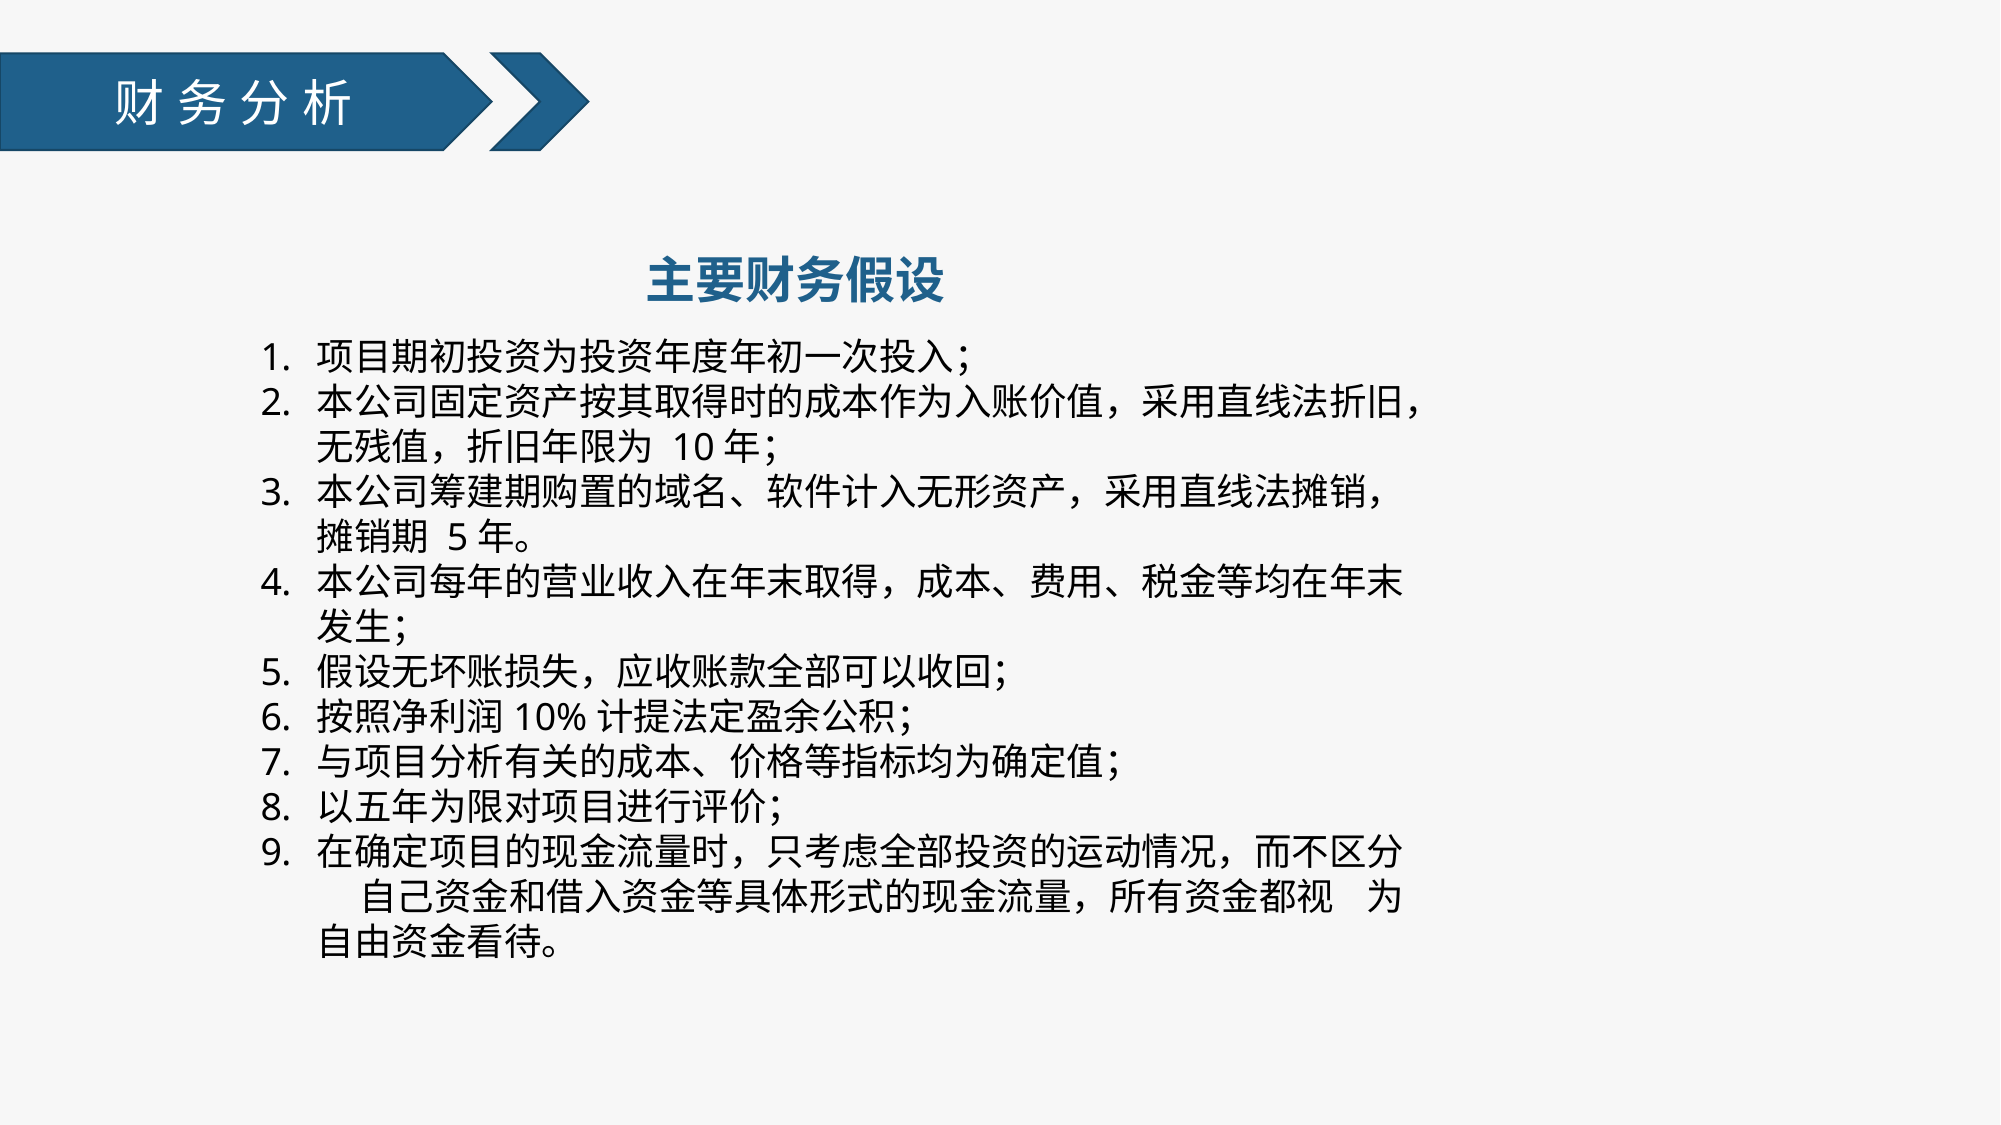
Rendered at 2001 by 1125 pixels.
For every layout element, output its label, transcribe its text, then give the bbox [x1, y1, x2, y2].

text_box 项目期初投资为投资年度年初一次投入； 本公司固定资产按其取得时的成本作为入账价值，采用直线法折旧，无残值，折旧年限为 10年； 本公司筹建期购置的域名、软件计入无形资产，采用直线法摊销，摊销期 5年。 本公司每年的营业收入在年末取得，成本、费用、税金等均在年末发生； 假设无坏账损失，应收账款全部可以收回； 按照净利润10%计提法定盈余公积； 与项目分析有关的成本、价格等指标均为确定值； 以五年为限对项目进行评价； 在确定项目的现金流量时，只考虑全部投资的运动情况，而不区分 自己资金和借入资金等具体形式的现金流量，所有资金都视 为自由资金看待。 [245, 325, 1427, 971]
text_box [0, 53, 589, 150]
text_box 主要财务假设 [575, 229, 1017, 316]
